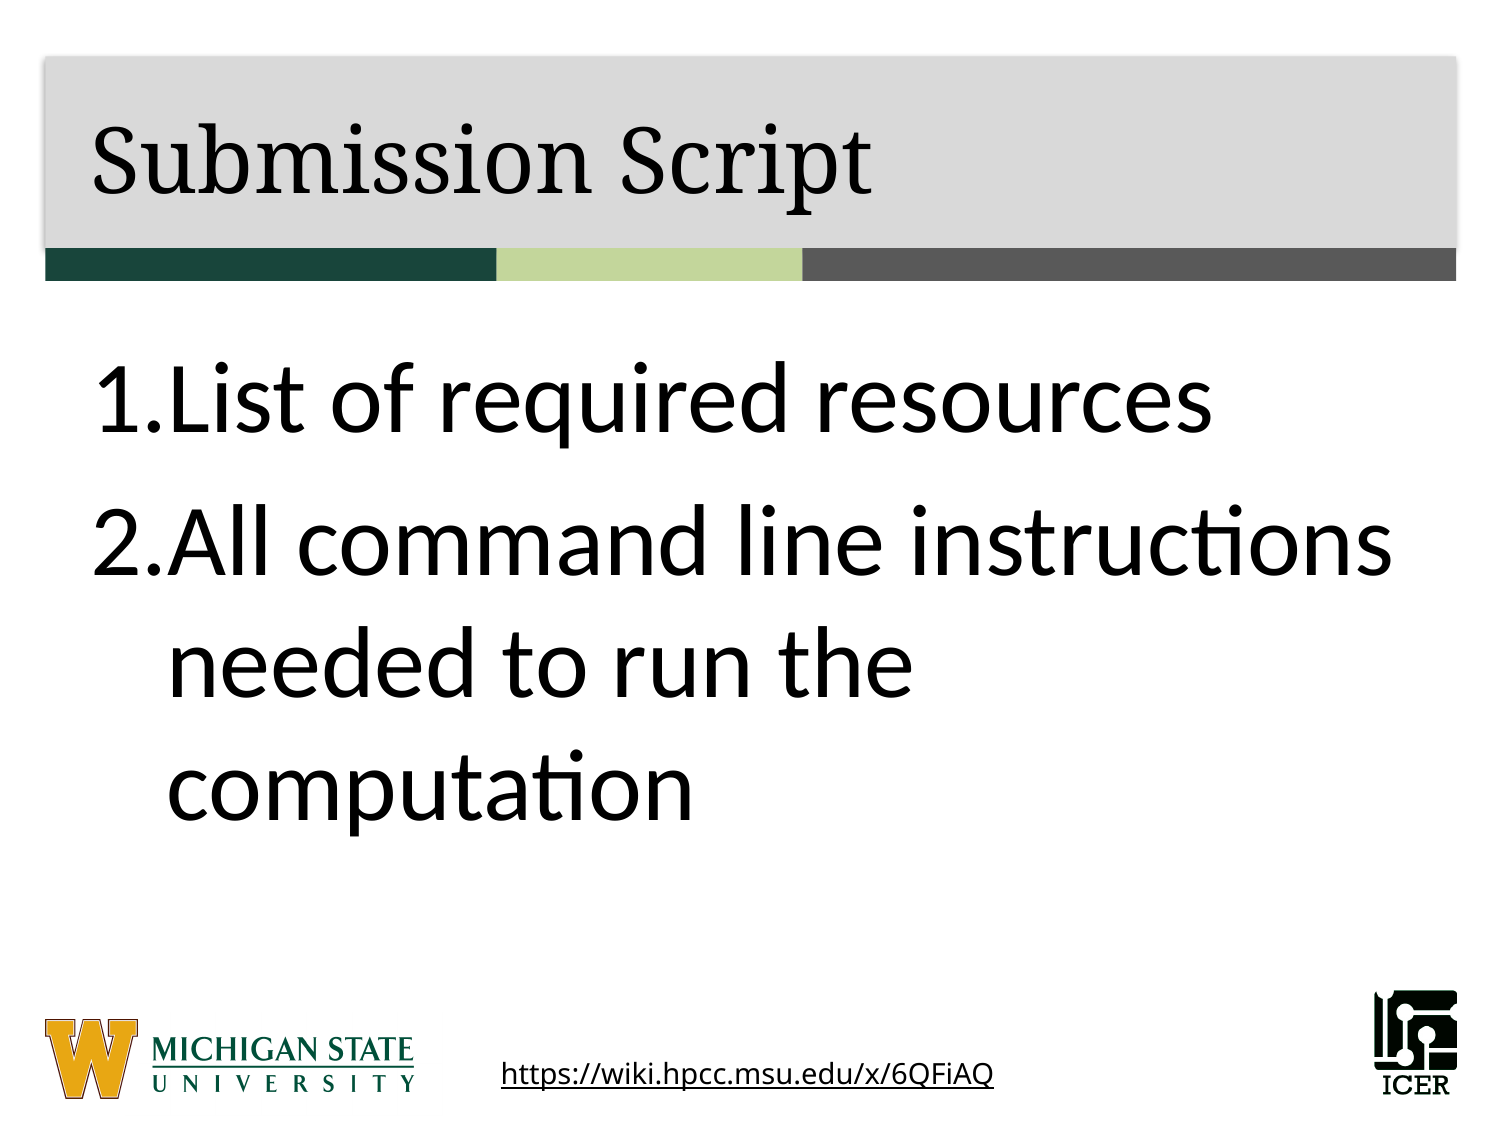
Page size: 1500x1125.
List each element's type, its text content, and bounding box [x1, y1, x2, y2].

picture [1374, 990, 1457, 1095]
picture [45, 1012, 443, 1116]
title Submission Script [75, 94, 1425, 282]
list List of required resources All command line instructions needed to run the computation [75, 322, 1425, 1000]
